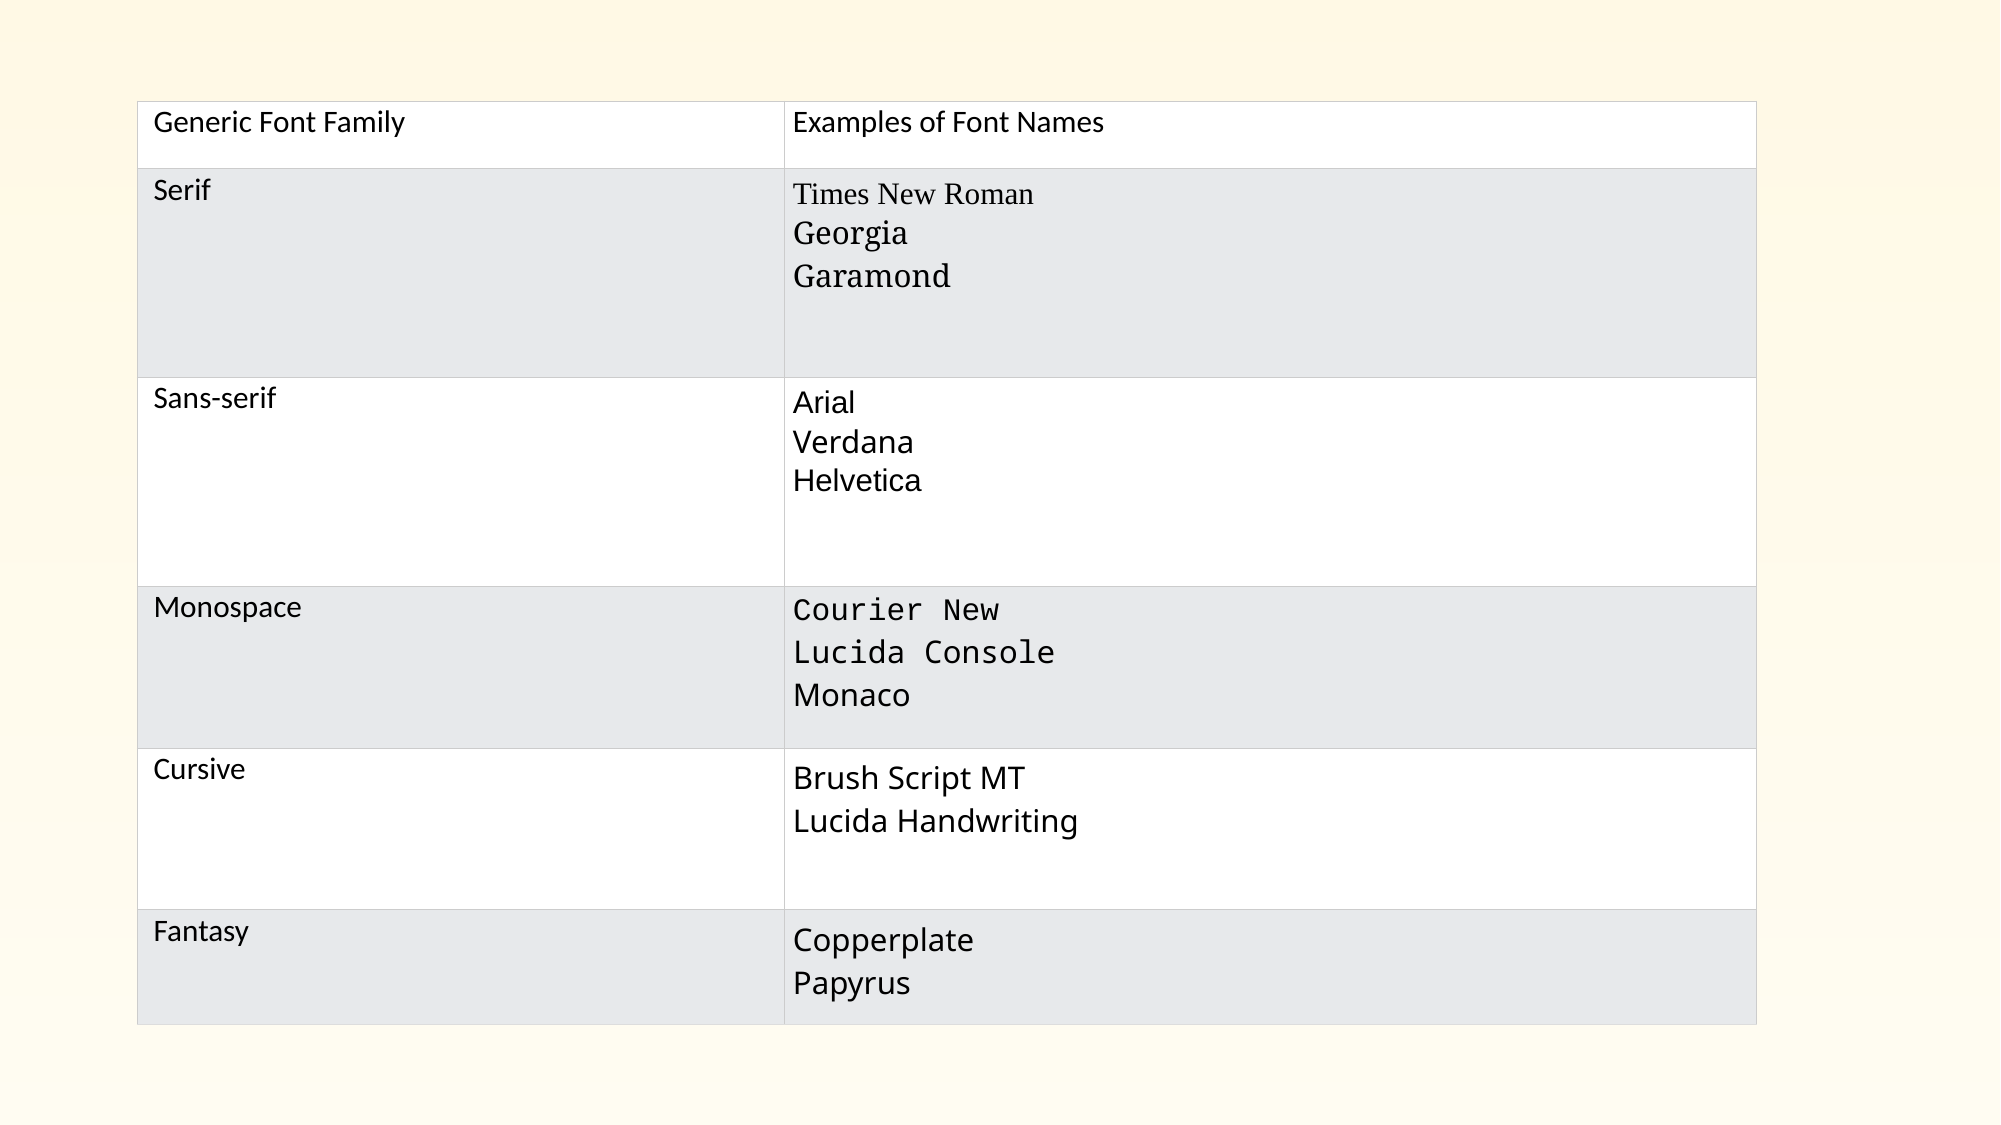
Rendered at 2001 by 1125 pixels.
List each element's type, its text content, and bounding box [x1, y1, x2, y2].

table_cell Copperplate Papyrus [785, 910, 1756, 1024]
table_cell Times New Roman Georgia Garamond [785, 169, 1756, 377]
table_cell Cursive [138, 749, 784, 909]
table_header Examples of Font Names [785, 102, 1756, 168]
table_cell Fantasy [138, 910, 784, 1024]
table_cell Sans-serif [138, 378, 784, 586]
table_cell Brush Script MT Lucida Handwriting [785, 749, 1756, 909]
table_cell Arial Verdana Helvetica [785, 378, 1756, 586]
table_cell Courier New Lucida Console Monaco [785, 587, 1756, 748]
table_cell Serif [138, 169, 784, 377]
table_header Generic Font Family [138, 102, 784, 168]
table_cell Monospace [138, 587, 784, 748]
